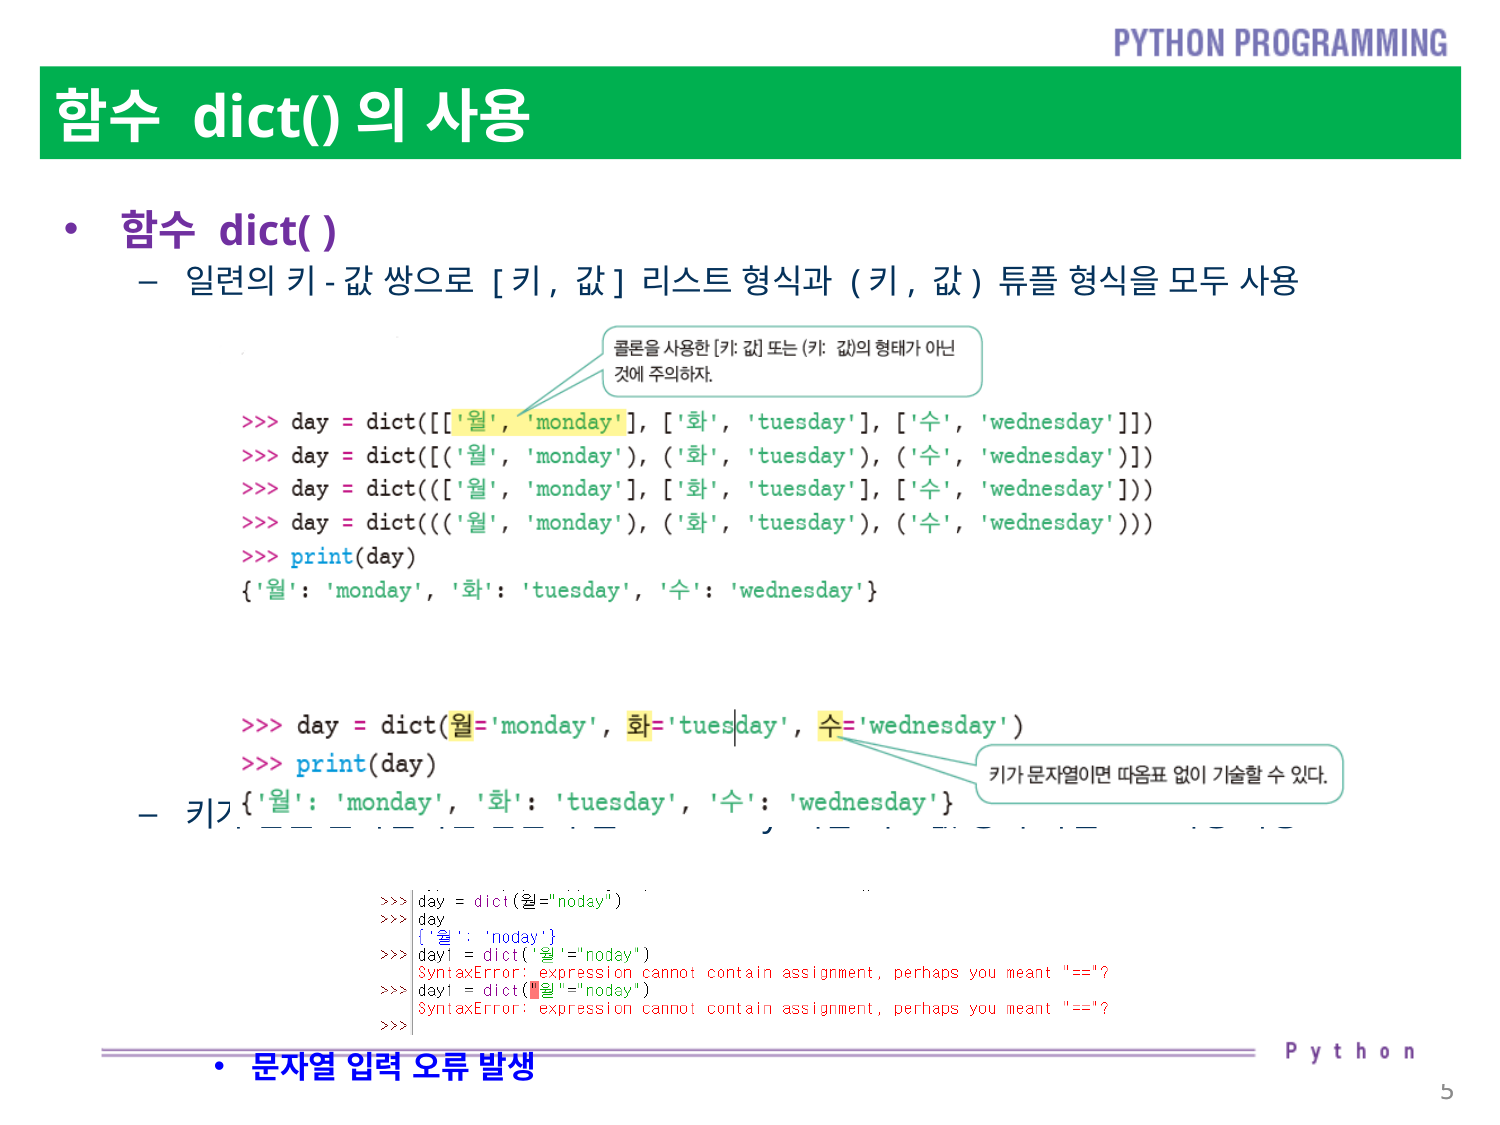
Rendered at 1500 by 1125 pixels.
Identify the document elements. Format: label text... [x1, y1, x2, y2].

picture [1106, 13, 1462, 66]
picture [217, 314, 1167, 619]
title 함수 dict()의 사용 [39, 76, 1444, 152]
picture [18, 1020, 1483, 1084]
list 함수 dict( ) 일련의 키-값 쌍으로 [키, 값] 리스트 형식과 (키, 값) 튜플 형식을 모두 사용 키가 단순 문자열이면 간단히 월=‘monday’처럼 키=값 항목 나열로도 지정 가능 문자열 입력 오류 발생 [48, 195, 1461, 1041]
picture [230, 698, 1355, 827]
picture [378, 889, 1122, 1035]
slide_number 5 [1119, 1071, 1470, 1112]
